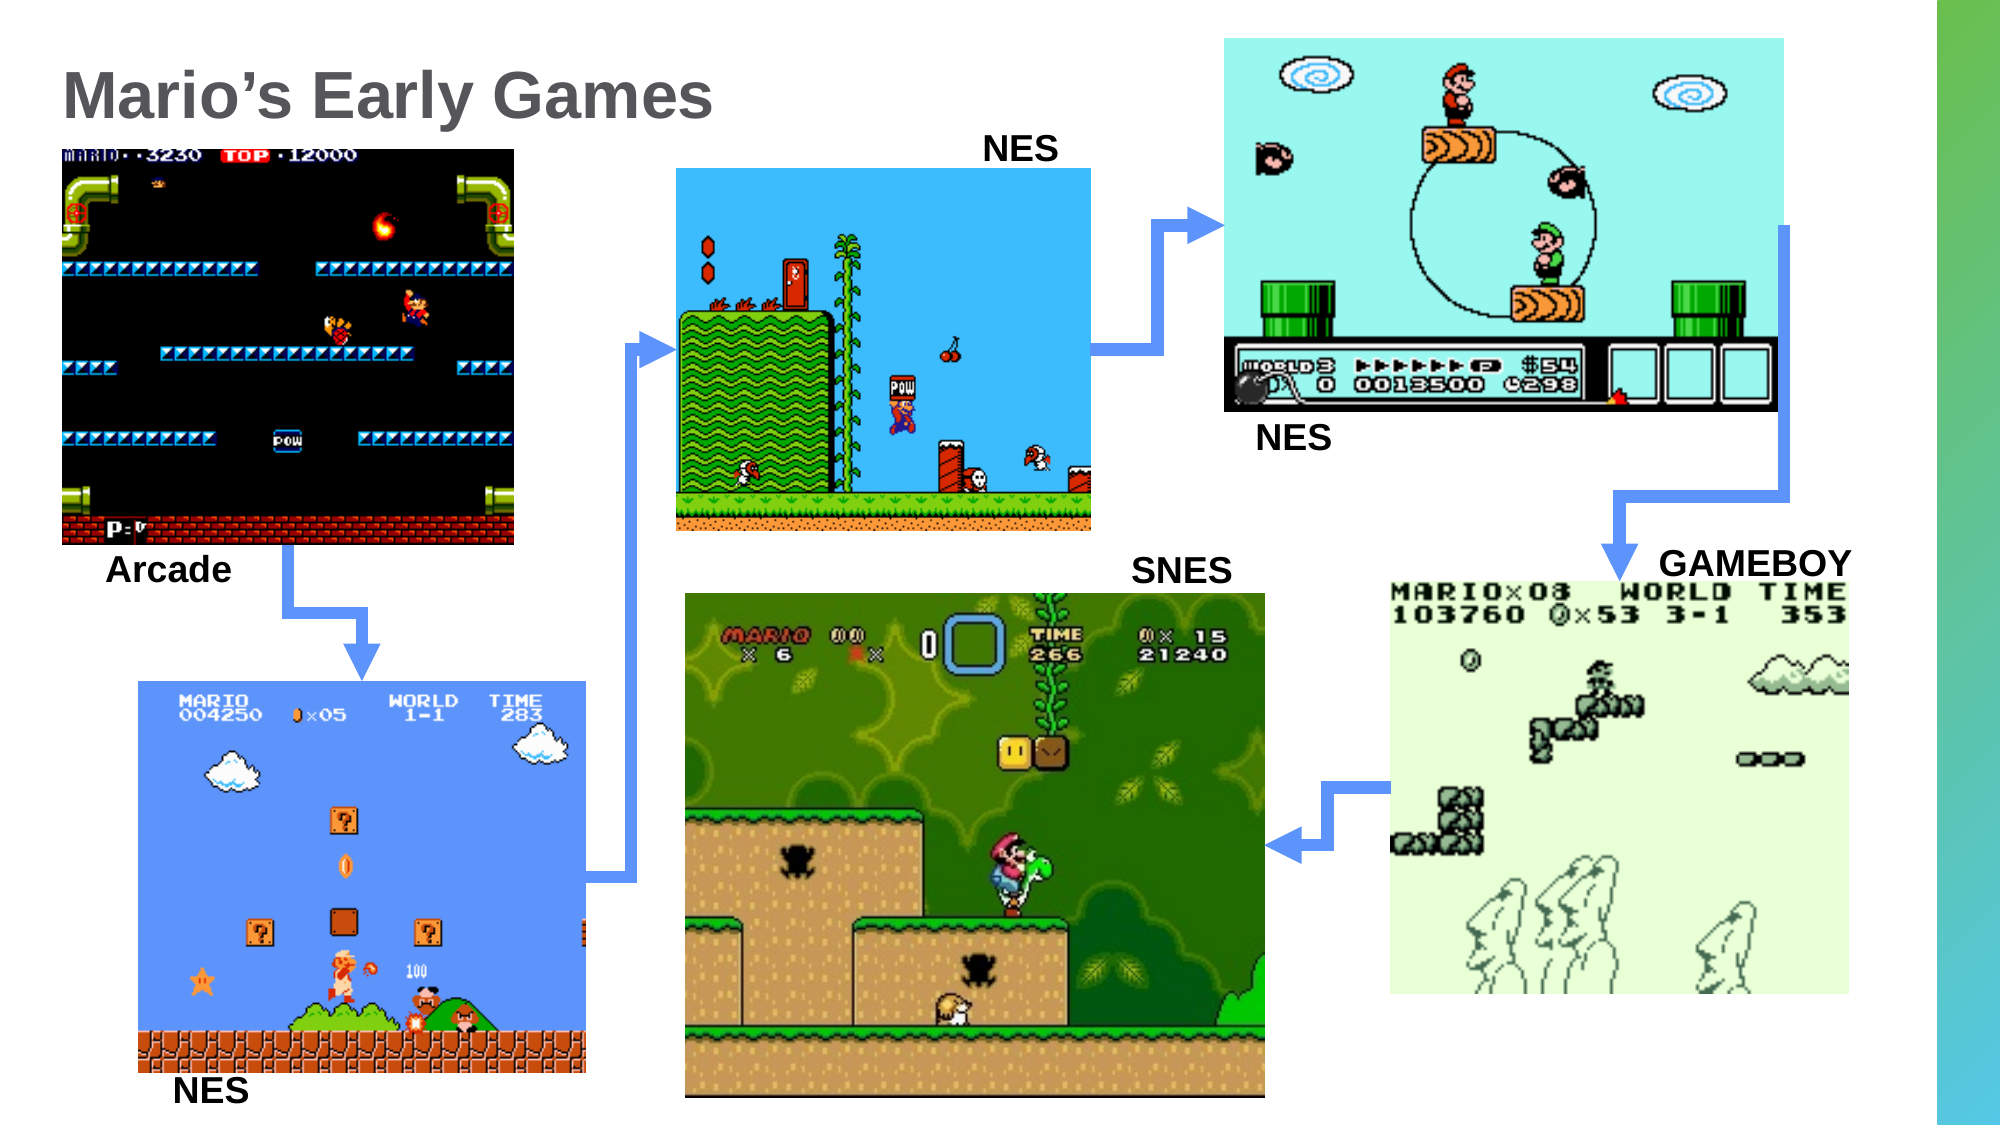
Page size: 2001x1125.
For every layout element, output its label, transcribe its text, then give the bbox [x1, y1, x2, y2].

picture [92, 264, 103, 274]
picture [78, 363, 89, 373]
picture [62, 149, 514, 545]
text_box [685, 531, 1391, 1098]
picture [64, 363, 75, 373]
picture [92, 434, 103, 443]
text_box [138, 544, 586, 1125]
text_box Arcade [75, 545, 138, 611]
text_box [585, 108, 1091, 877]
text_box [1090, 38, 1785, 488]
picture [64, 434, 75, 444]
picture [78, 434, 89, 444]
picture [78, 264, 89, 274]
title Mario’s Early Games [62, 37, 1938, 150]
picture [64, 264, 75, 274]
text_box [1390, 225, 1884, 994]
picture [92, 363, 103, 373]
